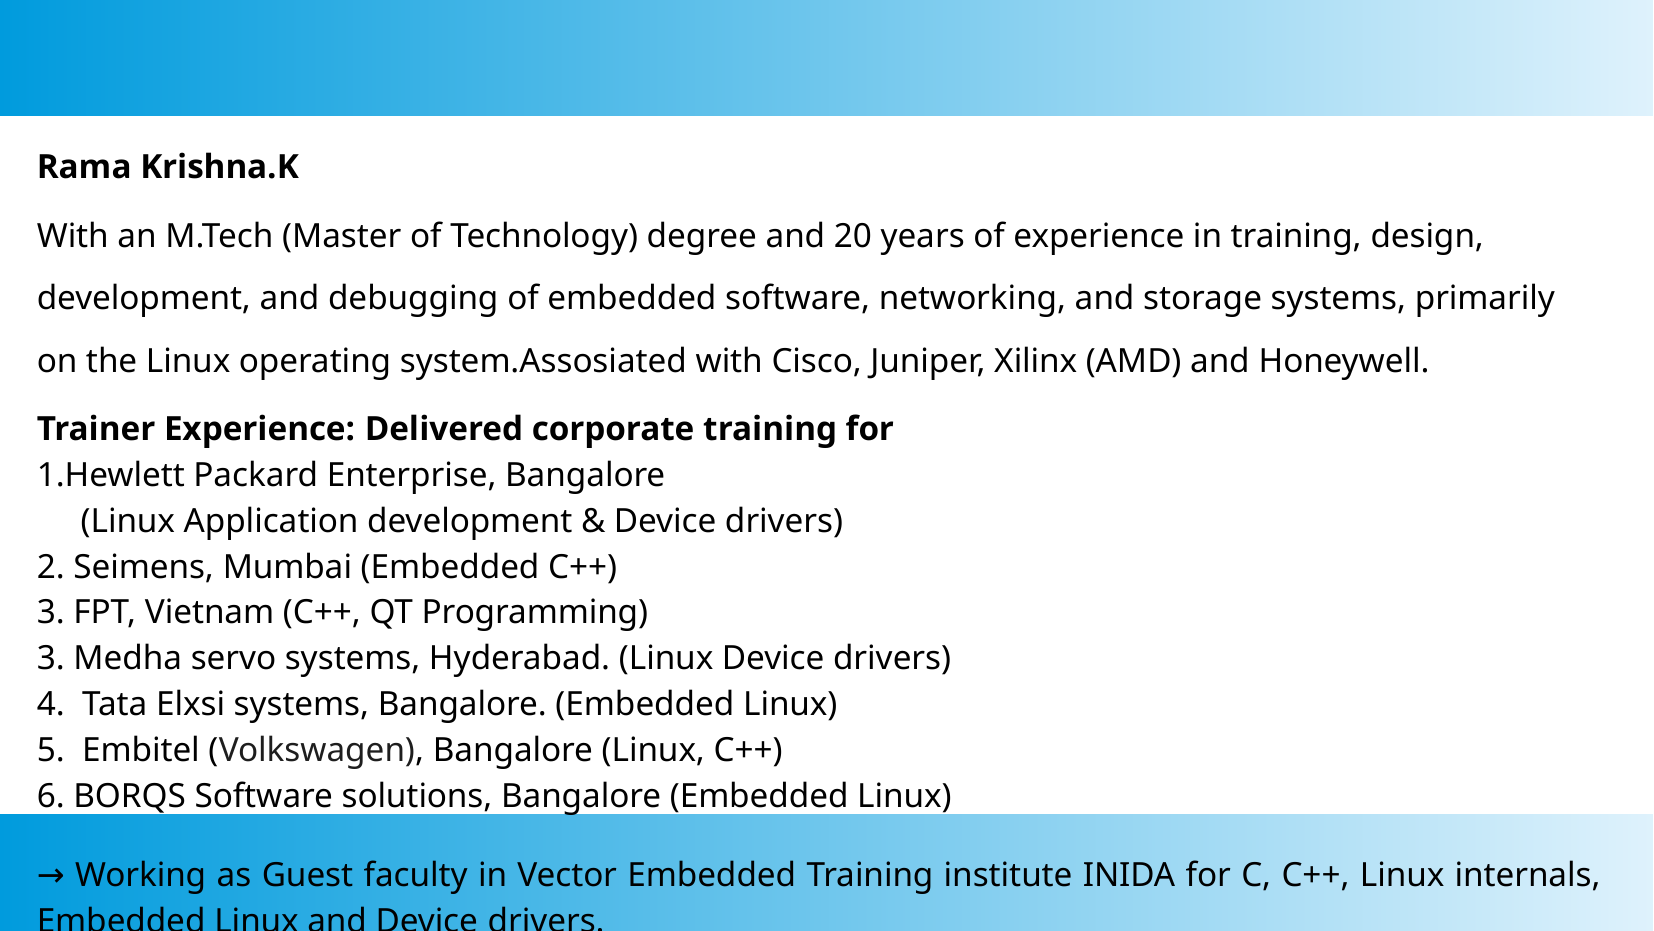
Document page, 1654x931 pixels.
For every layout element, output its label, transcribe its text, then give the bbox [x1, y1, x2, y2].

text_box Rama Krishna.K With an M.Tech (Master of Technology) degree and 20 years of experience in training, design, development, and debugging of embedded software, networking, and storage systems, primarily on the Linux operating system.Assosiated with Cisco, Juniper, Xilinx (AMD) and Honeywell. Trainer Experience: Delivered corporate training for 1.Hewlett Packard Enterprise, Bangalore (Linux Application development & Device drivers) 2. Seimens, Mumbai (Embedded C++) 3. FPT, Vietnam (C++, QT Programming) 3. Medha servo systems, Hyderabad. (Linux Device drivers) 4. Tata Elxsi systems, Bangalore. (Embedded Linux) 5. Embitel (Volkswagen), Bangalore (Linux, C++) 6. BORQS Software solutions, Bangalore (Embedded Linux) → Working as Guest faculty in Vector Embedded Training institute INIDA for C, C++, Linux internals, Embedded Linux and Device drivers. → Industry experience includes working with leading technology companies such as Juniper, Xilinx (now AMD), Cisco, and Honeywell. [11, 115, 1618, 931]
